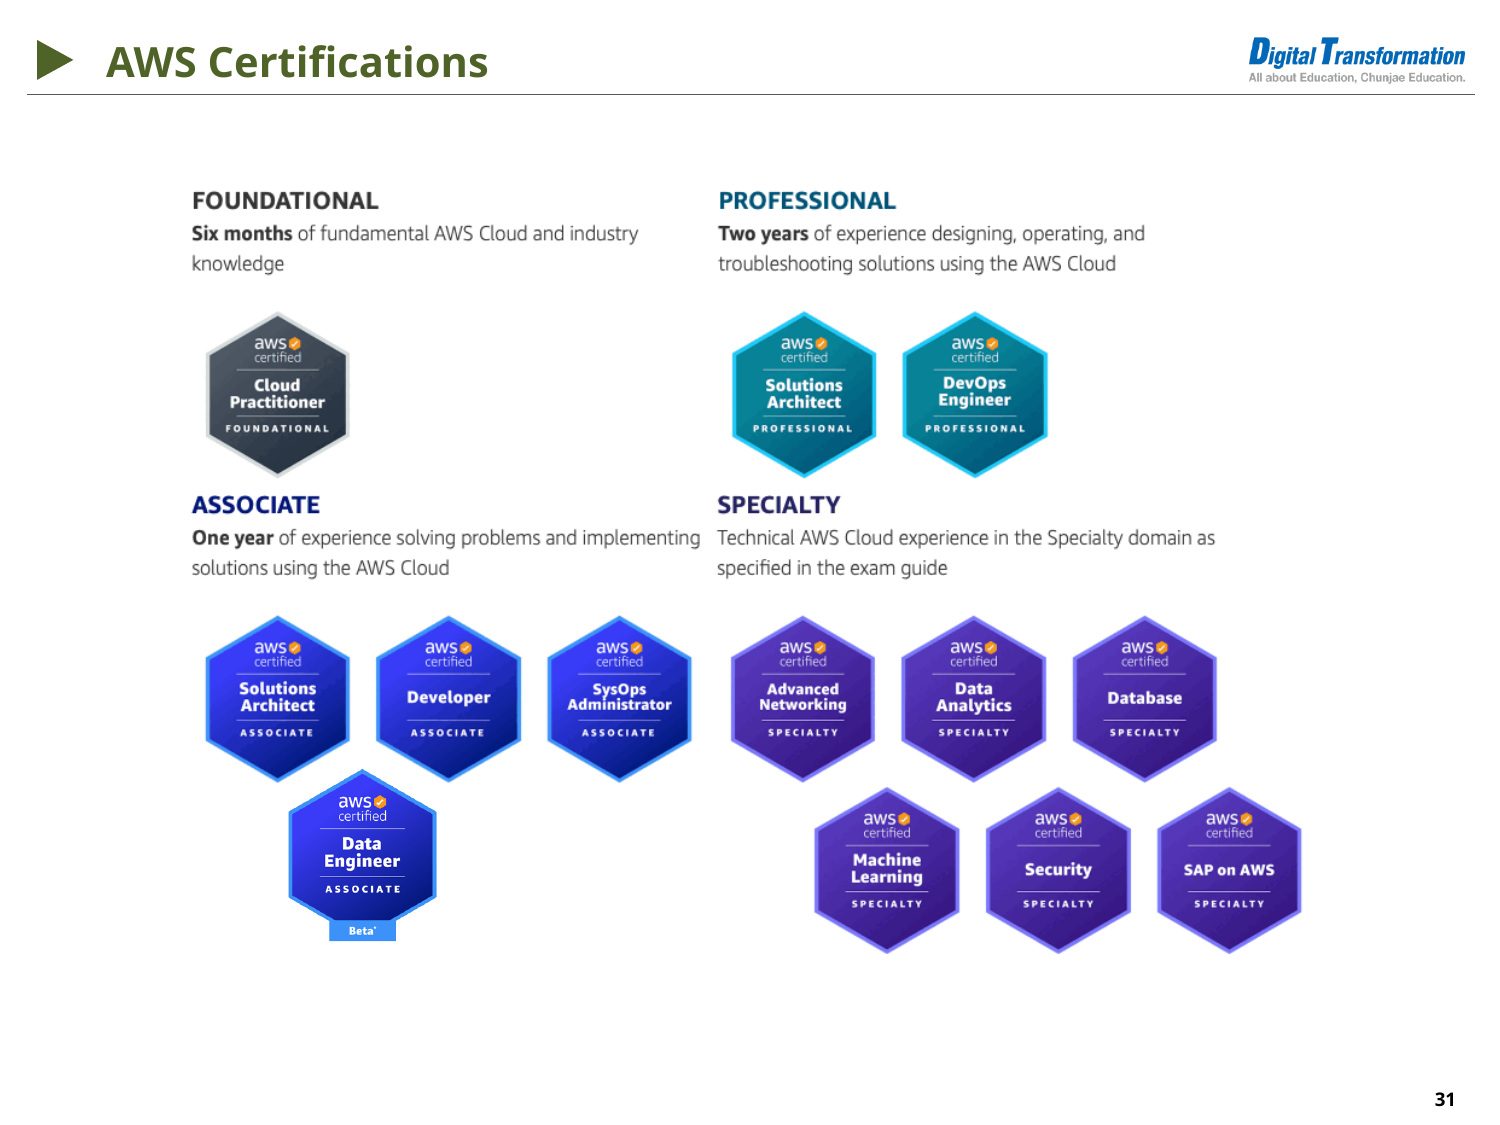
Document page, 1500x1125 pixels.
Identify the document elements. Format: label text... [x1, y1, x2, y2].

text_box AWS Certifications [106, 35, 561, 85]
text_box [34, 38, 76, 82]
picture [1218, 7, 1492, 114]
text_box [177, 167, 1317, 960]
